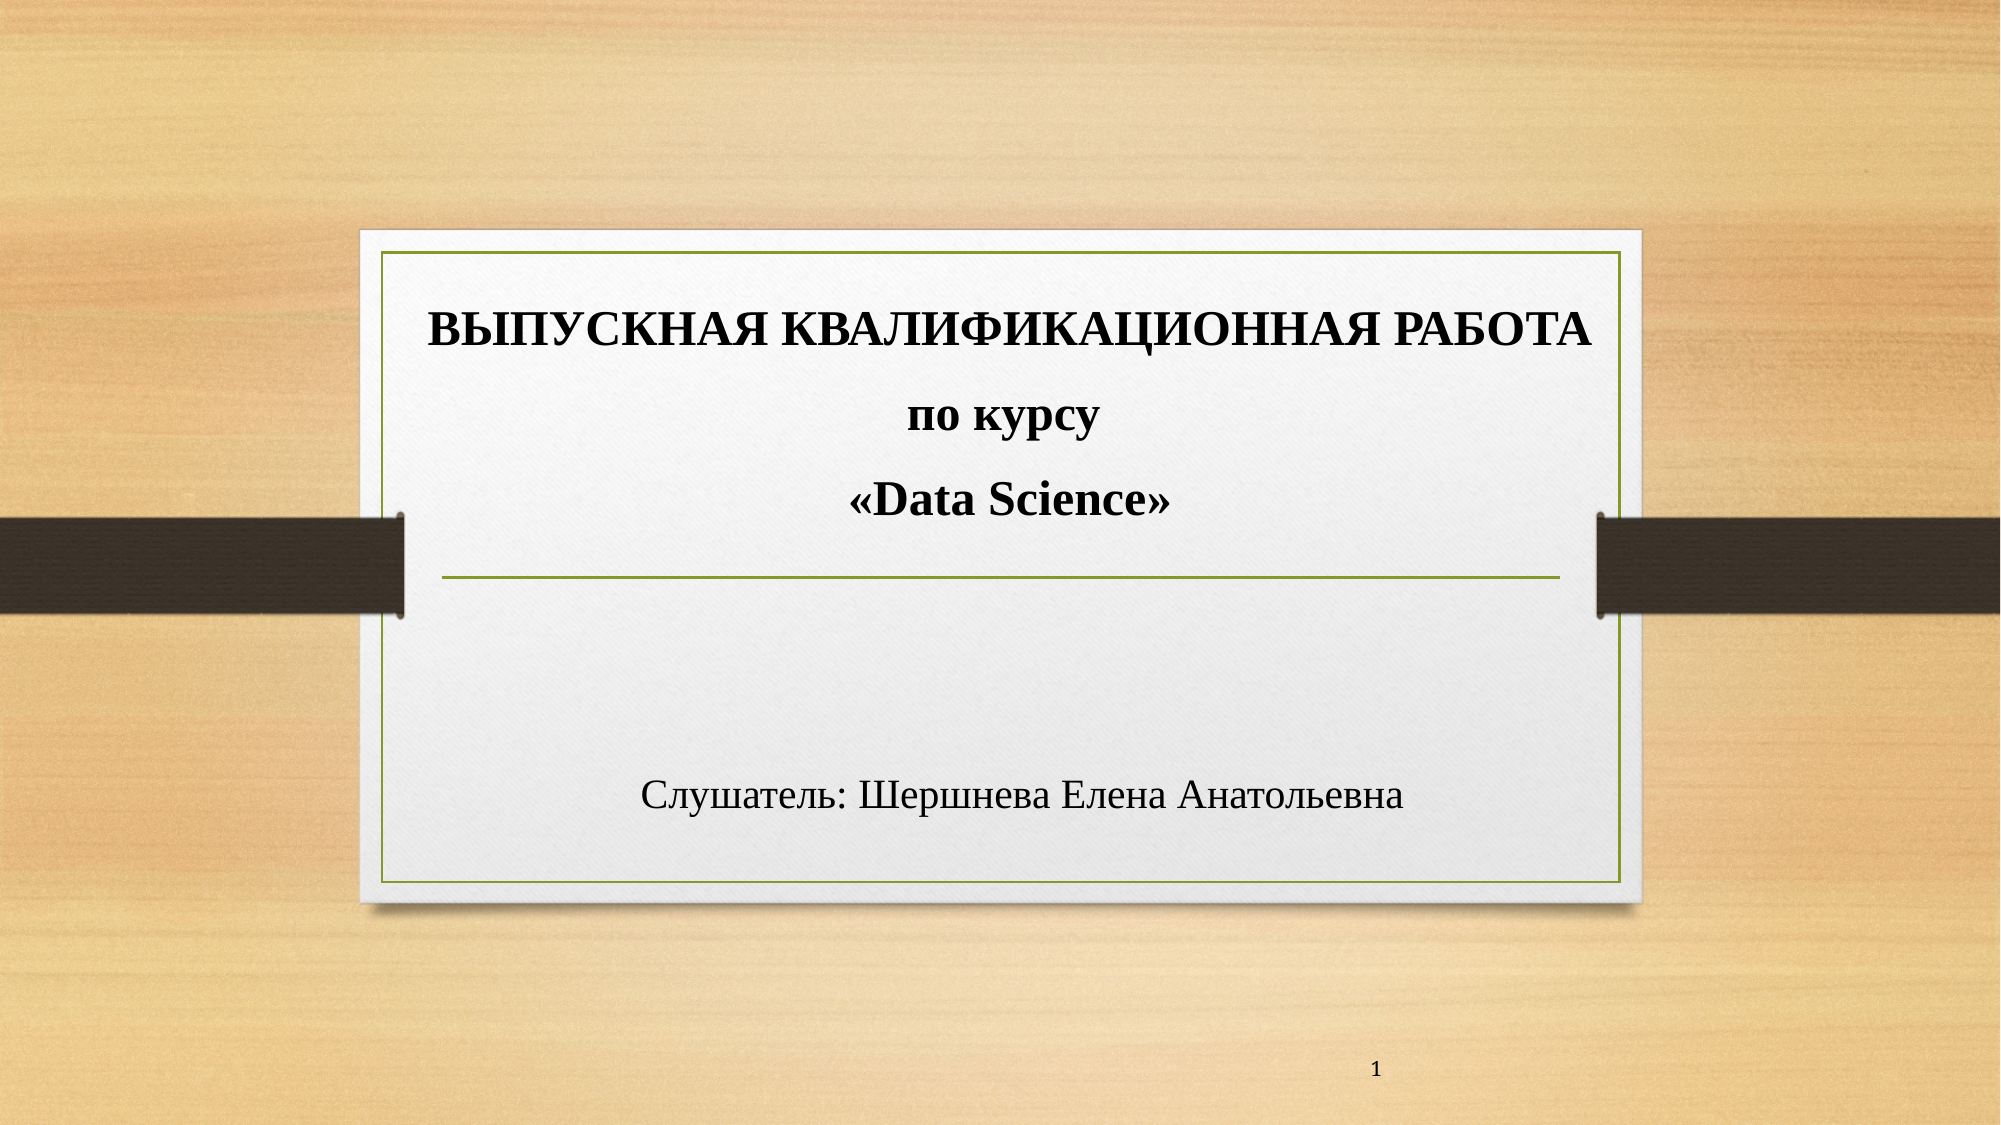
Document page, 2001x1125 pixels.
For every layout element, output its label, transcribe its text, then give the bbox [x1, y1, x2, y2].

text_box ВЫПУСКНАЯ КВАЛИФИКАЦИОННАЯ РАБОТА по курсу «Data Science» [396, 288, 1624, 532]
picture [0, 0, 2001, 1125]
text_box Слушатель: Шершнева Елена Анатольевна [349, 759, 1696, 825]
slide_number 1 [1059, 1040, 1398, 1100]
